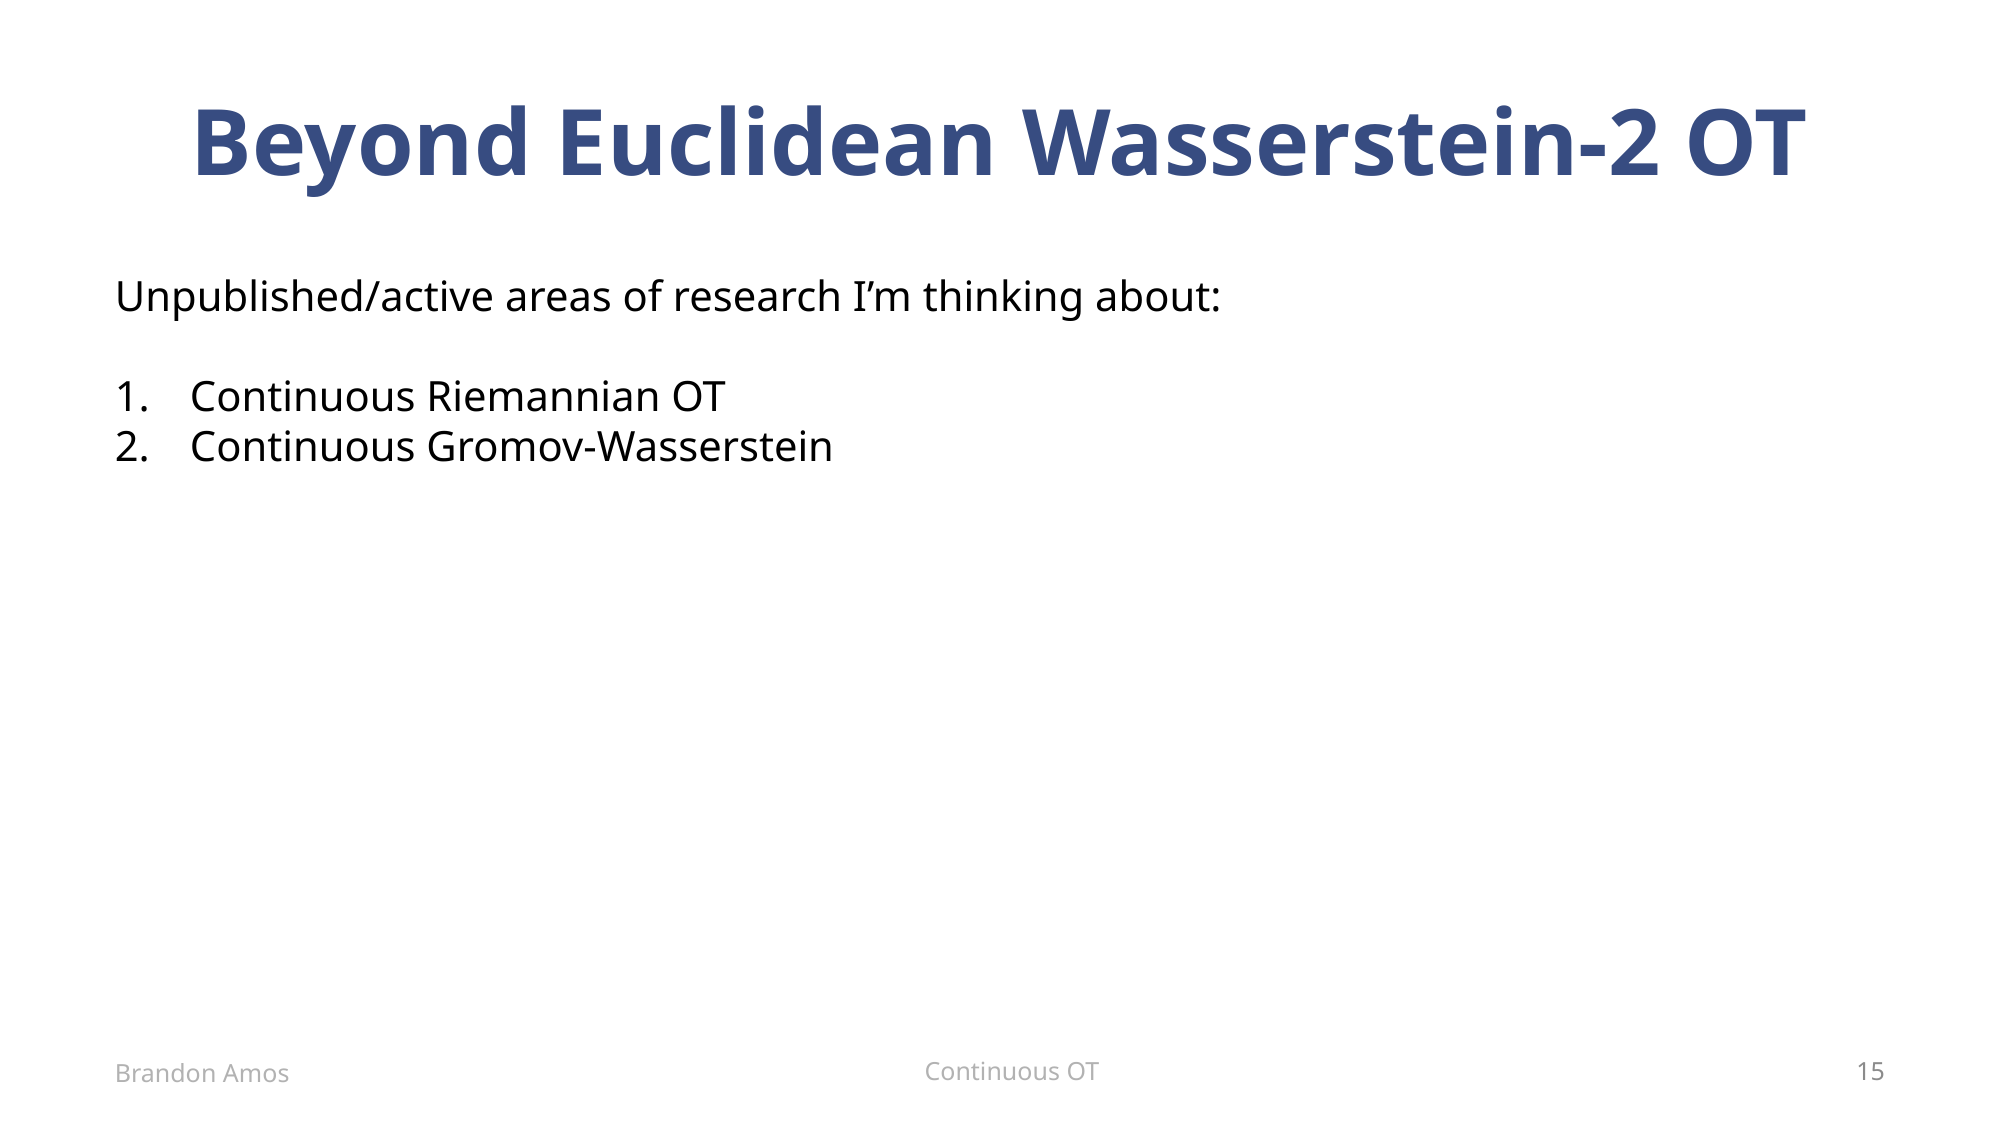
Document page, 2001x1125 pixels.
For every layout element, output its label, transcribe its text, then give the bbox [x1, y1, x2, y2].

footer Continuous OT [590, 1042, 1433, 1103]
list Unpublished/active areas of research I’m thinking about: Continuous Riemannian OT Continuous Gromov-Wasserstein [99, 262, 1900, 1005]
slide_number 15 [1433, 1042, 1900, 1103]
slide_number Brandon Amos [99, 1042, 567, 1103]
title Beyond Euclidean Wasserstein-2 OT [99, 45, 1900, 233]
